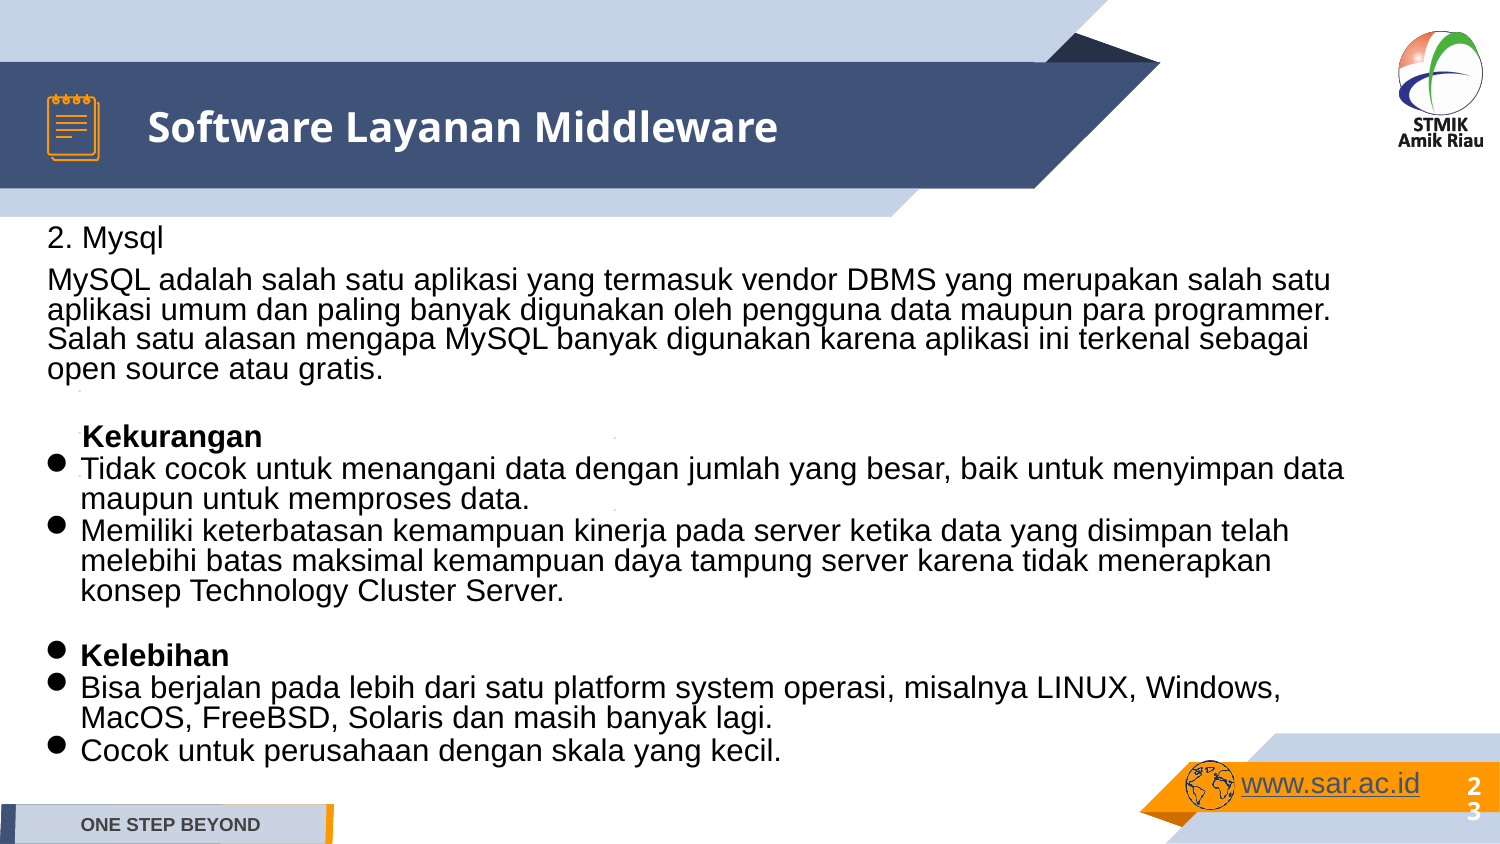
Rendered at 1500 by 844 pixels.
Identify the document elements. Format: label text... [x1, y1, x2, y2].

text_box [0, 0, 1161, 218]
text_box [1398, 31, 1483, 148]
text_box ▰ [611, 505, 618, 513]
text_box ▰ [611, 433, 618, 441]
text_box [0, 804, 335, 844]
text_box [1139, 733, 1500, 844]
text_box 2. Mysql MySQL adalah salah satu aplikasi yang termasuk vendor DBMS yang merupakan salah satu aplikasi umum dan paling banyak digunakan oleh pengguna data maupun para programmer. Salah satu alasan mengapa MySQL banyak digunakan karena aplikasi ini terkenal sebagai open source atau gratis. Kekurangan Tidak cocok untuk menangani data dengan jumlah yang besar, baik untuk menyimpan data maupun untuk memproses data. Memiliki keterbatasan kemampuan kinerja pada server ketika data yang disimpan telah melebihi batas maksimal kemampuan daya tampung server karena tidak menerapkan konsep Technology Cluster Server. Kelebihan Bisa berjalan pada lebih dari satu platform system operasi, misalnya LINUX, Windows, MacOS, FreeBSD, Solaris dan masih banyak lagi. Cocok untuk perusahaan dengan skala yang kecil. [45, 222, 1380, 718]
